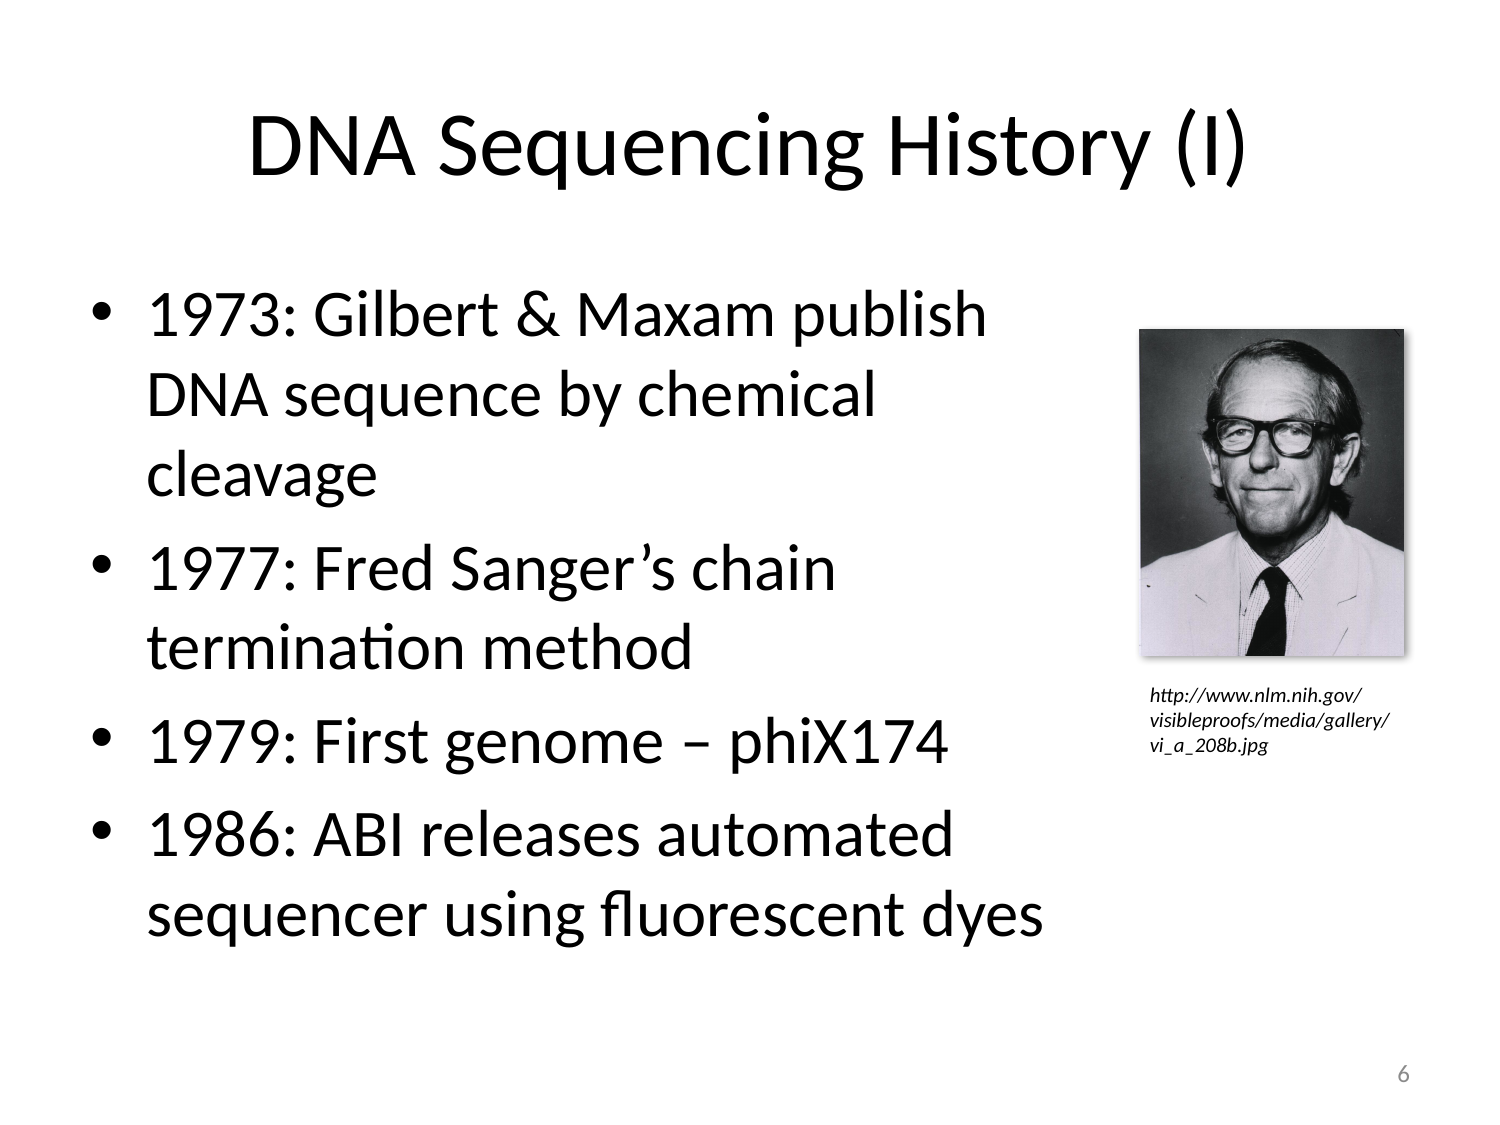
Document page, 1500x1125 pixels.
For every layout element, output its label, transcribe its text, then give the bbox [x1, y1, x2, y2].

list 1973: Gilbert & Maxam publish DNA sequence by chemical cleavage 1977: Fred Sanger’s chain termination method 1979: First genome – phiX174 1986: ABI releases automated sequencer using fluorescent dyes [75, 262, 1135, 1005]
slide_number 6 [1074, 1042, 1425, 1103]
text_box http://www.nlm.nih.gov/visibleproofs/media/gallery/vi_a_208b.jpg [1134, 674, 1425, 765]
picture [1139, 329, 1404, 656]
title DNA Sequencing History (I) [75, 45, 1425, 233]
